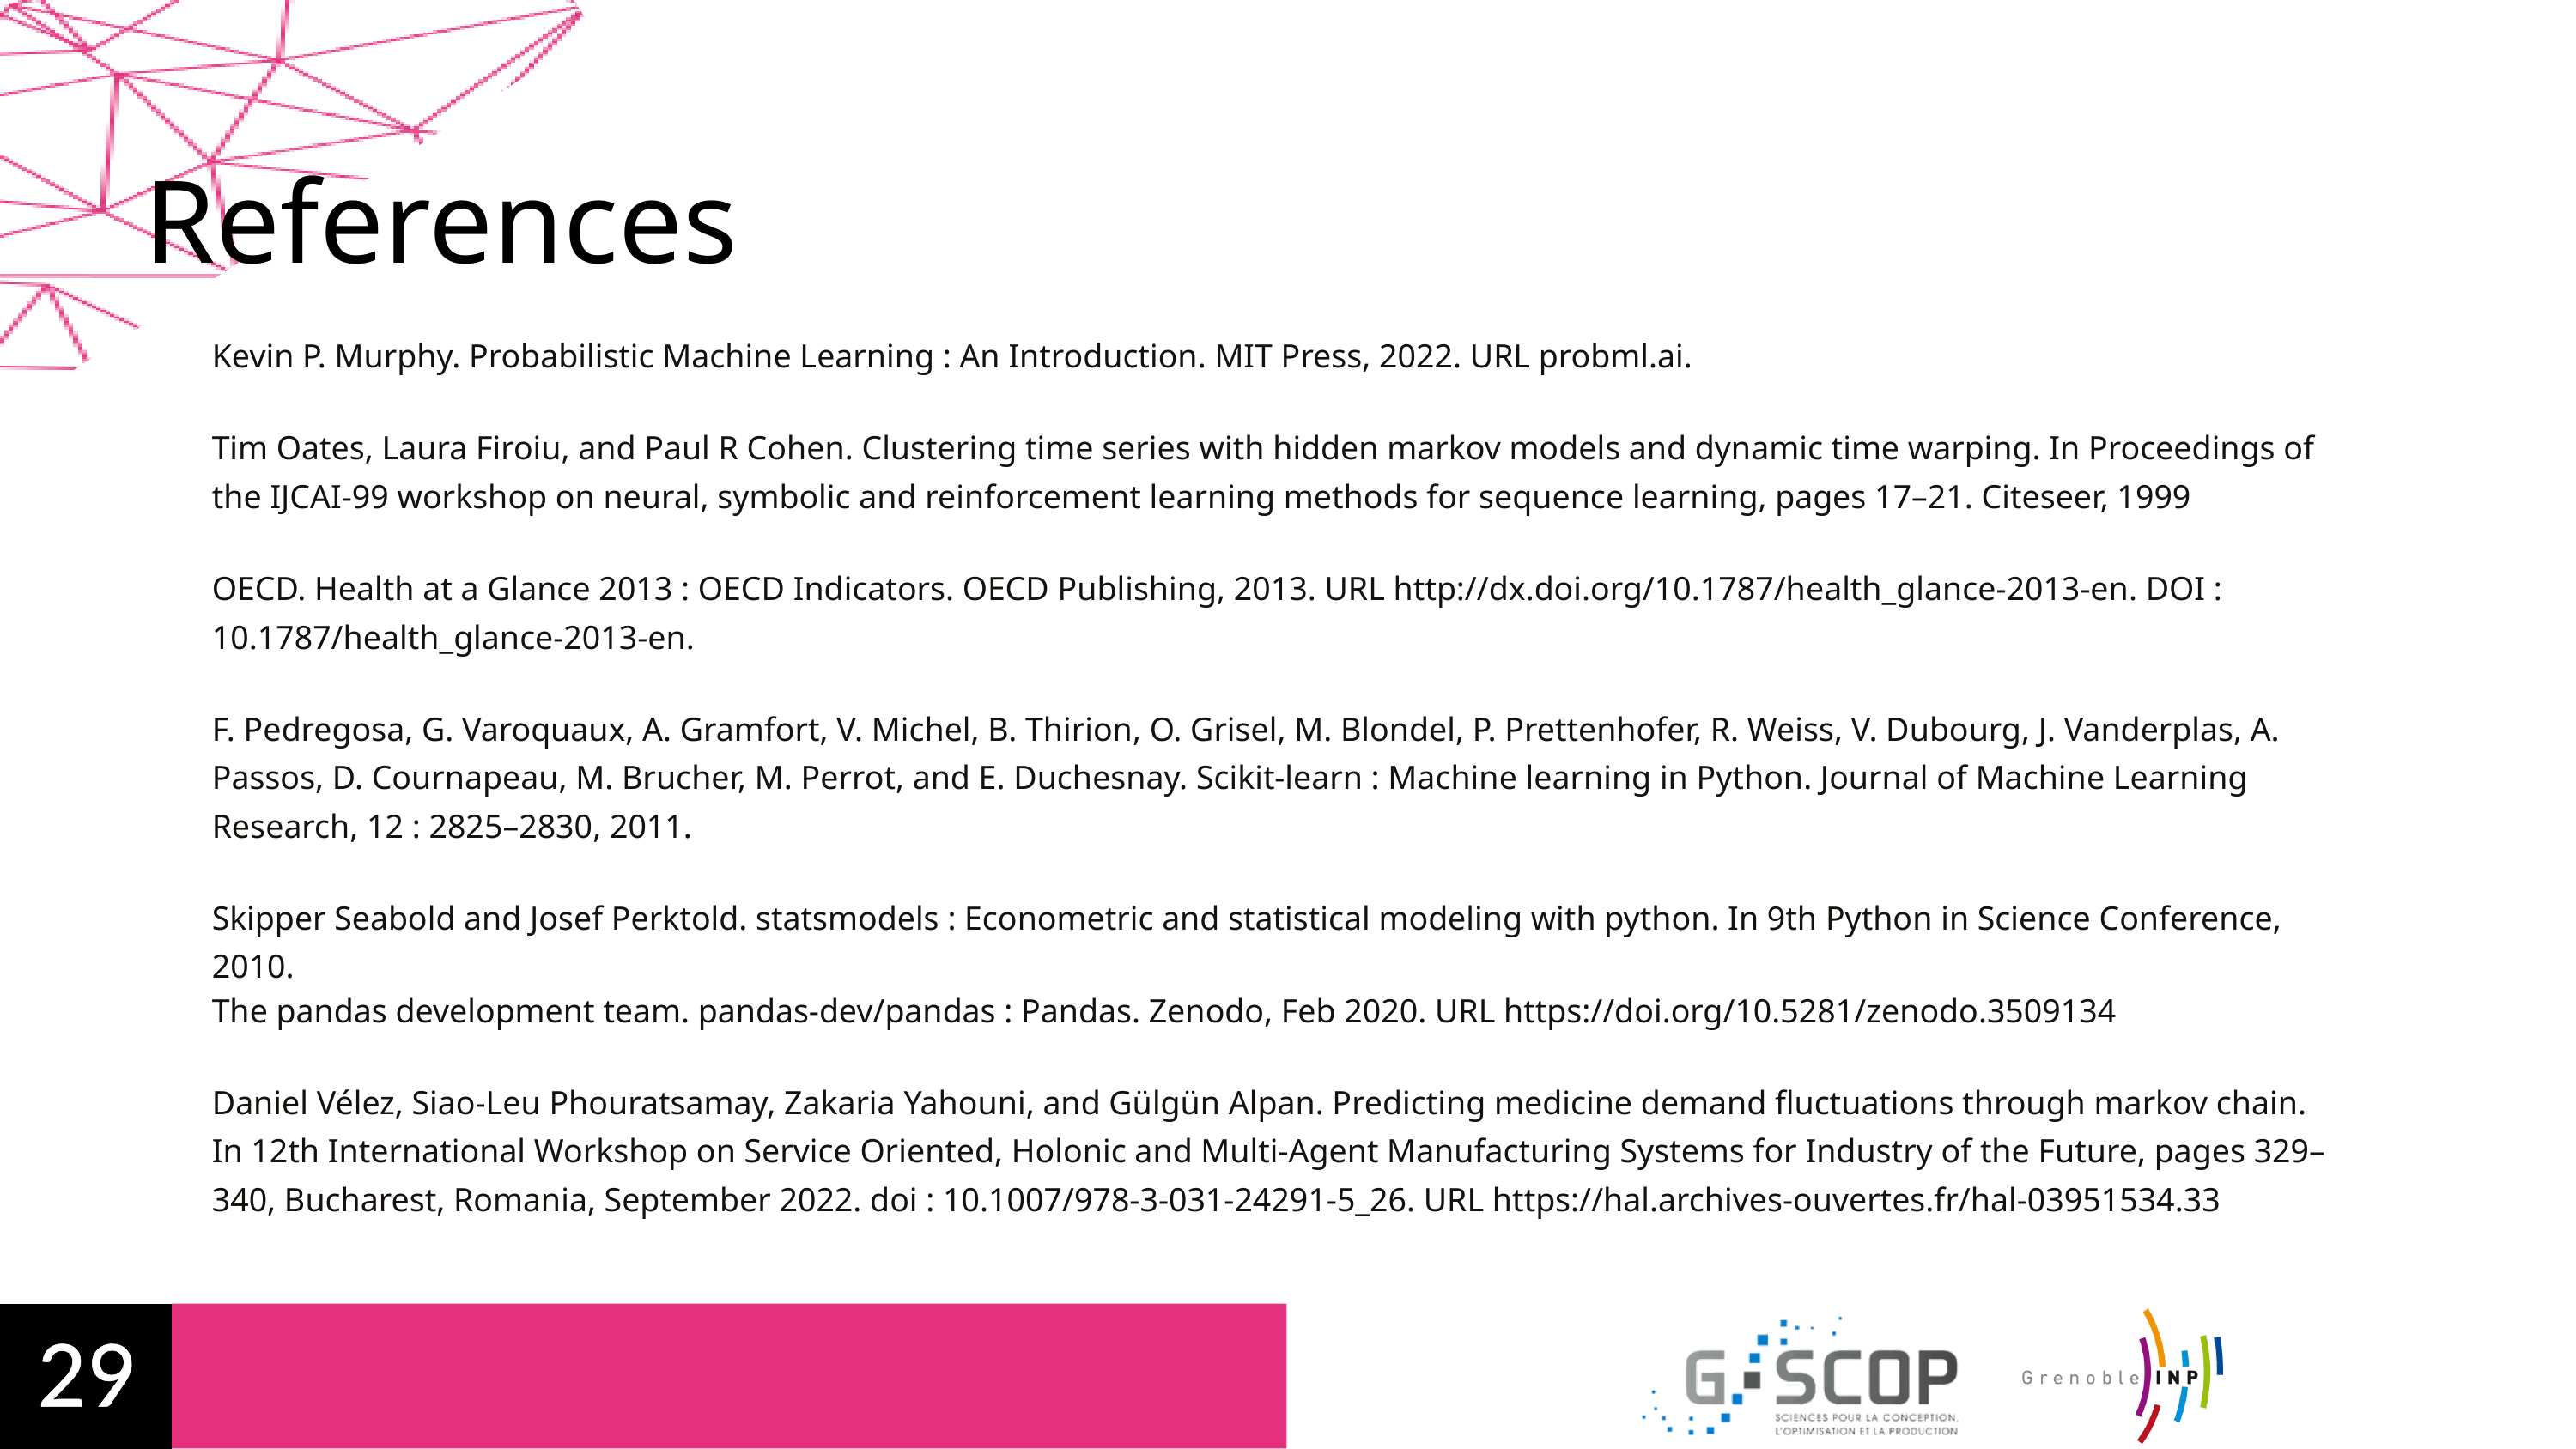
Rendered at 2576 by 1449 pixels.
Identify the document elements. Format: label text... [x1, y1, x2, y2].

text_box The pandas development team. pandas-dev/pandas : Pandas. Zenodo, Feb 2020. URL https://doi.org/10.5281/zenodo.3509134 [211, 980, 2342, 1029]
text_box References [144, 125, 1905, 286]
text_box [0, 0, 594, 418]
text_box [1636, 1308, 2224, 1444]
text_box Skipper Seabold and Josef Perktold. statsmodels : Econometric and statistical modeling with python. In 9th Python in Science Conference, 2010. [211, 888, 2342, 980]
text_box Kevin P. Murphy. Probabilistic Machine Learning : An Introduction. MIT Press, 2022. URL probml.ai. [211, 325, 2342, 374]
text_box F. Pedregosa, G. Varoquaux, A. Gramfort, V. Michel, B. Thirion, O. Grisel, M. Blondel, P. Prettenhofer, R. Weiss, V. Dubourg, J. Vanderplas, A. Passos, D. Cournapeau, M. Brucher, M. Perrot, and E. Duchesnay. Scikit-learn : Machine learning in Python. Journal of Machine Learning Research, 12 : 2825–2830, 2011. [211, 699, 2342, 845]
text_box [0, 1303, 1287, 1449]
text_box Daniel Vélez, Siao-Leu Phouratsamay, Zakaria Yahouni, and Gülgün Alpan. Predicting medicine demand fluctuations through markov chain. In 12th International Workshop on Service Oriented, Holonic and Multi-Agent Manufacturing Systems for Industry of the Future, pages 329–340, Bucharest, Romania, September 2022. doi : 10.1007/978-3-031-24291-5_26. URL https://hal.archives-ouvertes.fr/hal-03951534.33 [211, 1072, 2342, 1315]
text_box Tim Oates, Laura Firoiu, and Paul R Cohen. Clustering time series with hidden markov models and dynamic time warping. In Proceedings of the IJCAI-99 workshop on neural, symbolic and reinforcement learning methods for sequence learning, pages 17–21. Citeseer, 1999 [211, 418, 2342, 515]
text_box OECD. Health at a Glance 2013 : OECD Indicators. OECD Publishing, 2013. URL http://dx.doi.org/10.1787/health_glance-2013-en. DOI : 10.1787/health_glance-2013-en. [211, 558, 2342, 656]
